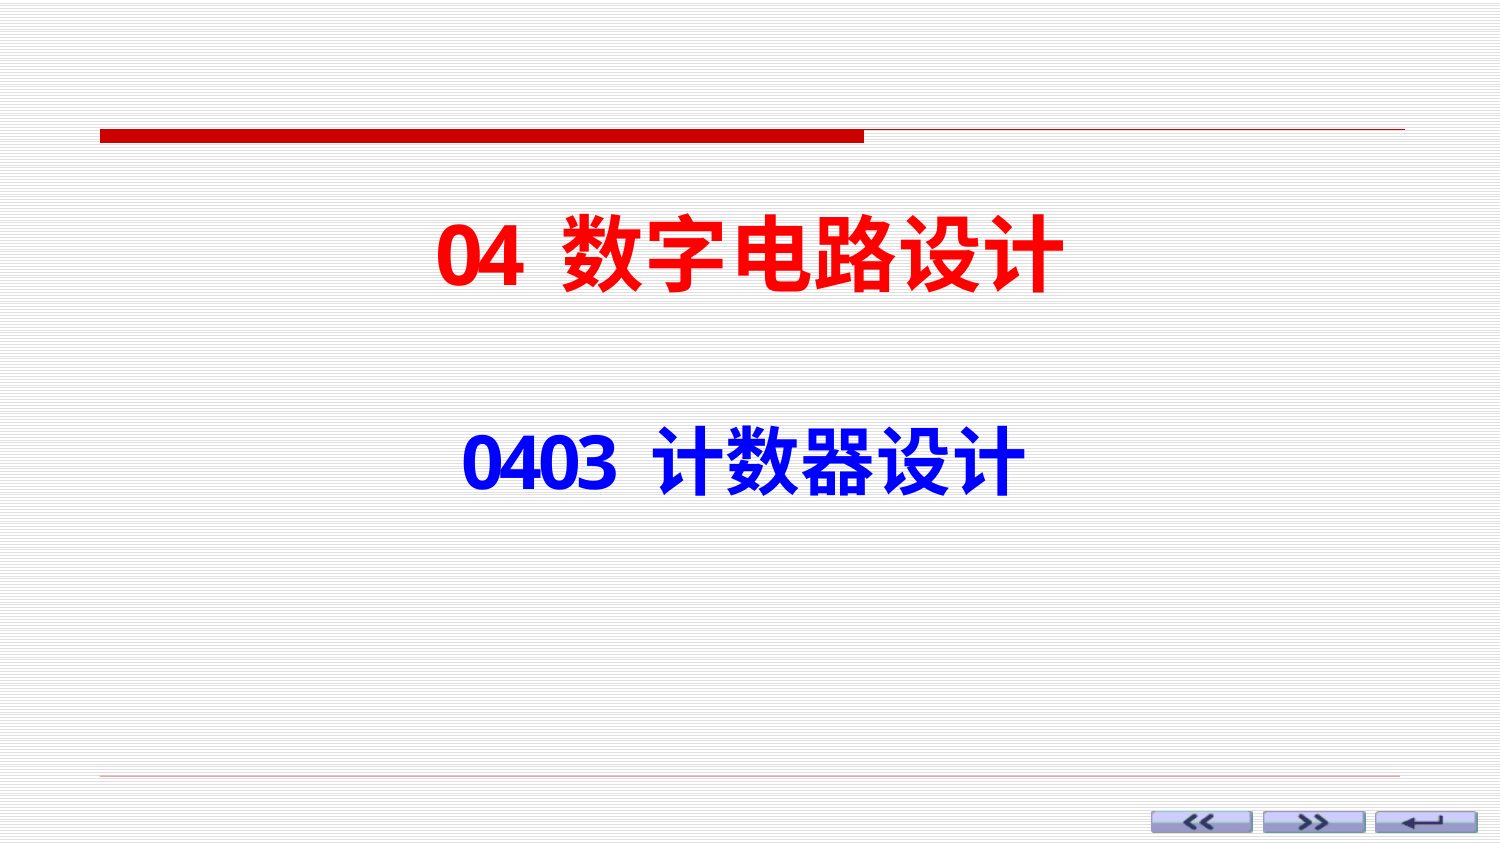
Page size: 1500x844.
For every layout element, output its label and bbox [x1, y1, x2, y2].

text_box [0, 0, 1500, 844]
